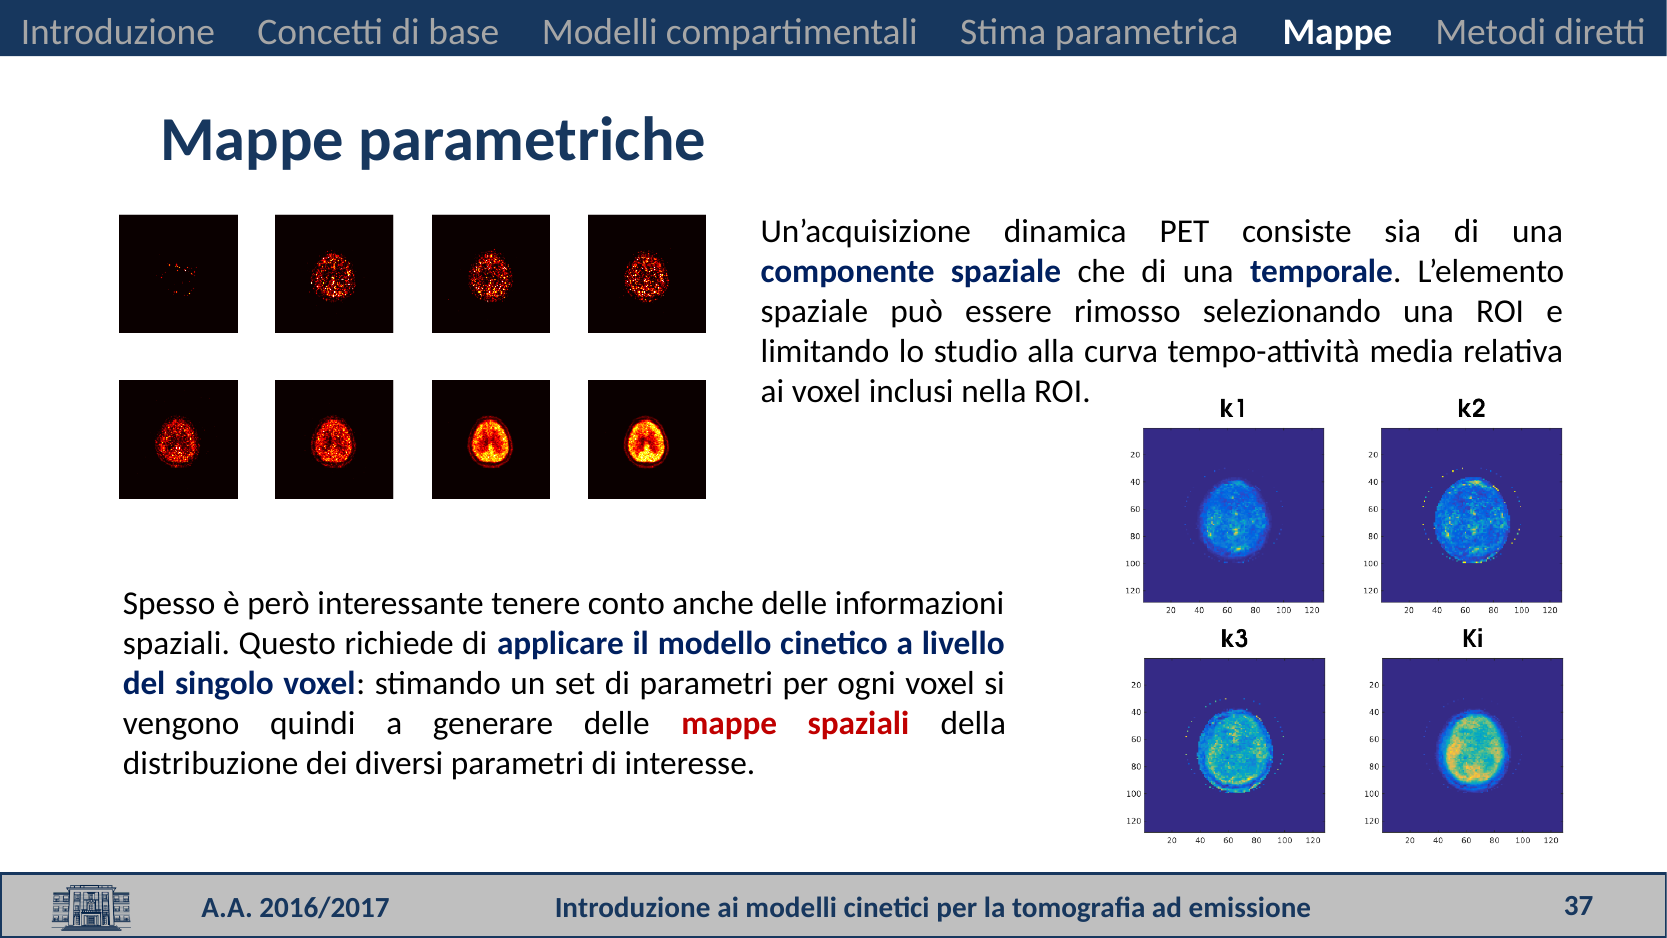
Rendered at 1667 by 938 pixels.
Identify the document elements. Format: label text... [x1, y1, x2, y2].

text_box [0, 872, 1667, 938]
text_box Un’acquisizione dinamica PET consiste sia di una componente spaziale che di una temporale. L’elemento spaziale può essere rimosso selezionando una ROI e limitando lo studio alla curva tempo-attività media relativa ai voxel inclusi nella ROI. [783, 201, 1580, 416]
text_box Mappe parametriche [145, 90, 1509, 181]
slide_number 37 [1445, 878, 1609, 929]
text_box Spesso è però interessante tenere conto anche delle informazioni spaziali. Questo richiede di applicare il modello cinetico a livello del singolo voxel: stimando un set di parametri per ogni voxel si vengono quindi a generare delle mappe spaziali della distribuzione dei diversi parametri di interesse. [106, 572, 1023, 790]
picture [48, 883, 132, 932]
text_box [1120, 392, 1587, 851]
text_box Introduzione ai modelli cinetici per la tomografia ad emissione [486, 880, 1387, 931]
text_box A.A. 2016/2017 [186, 881, 474, 931]
picture [20, 188, 778, 538]
text_box Introduzione Concetti di base Modelli compartimentali Stima parametrica Mappe Metodi diretti [0, 0, 1667, 60]
